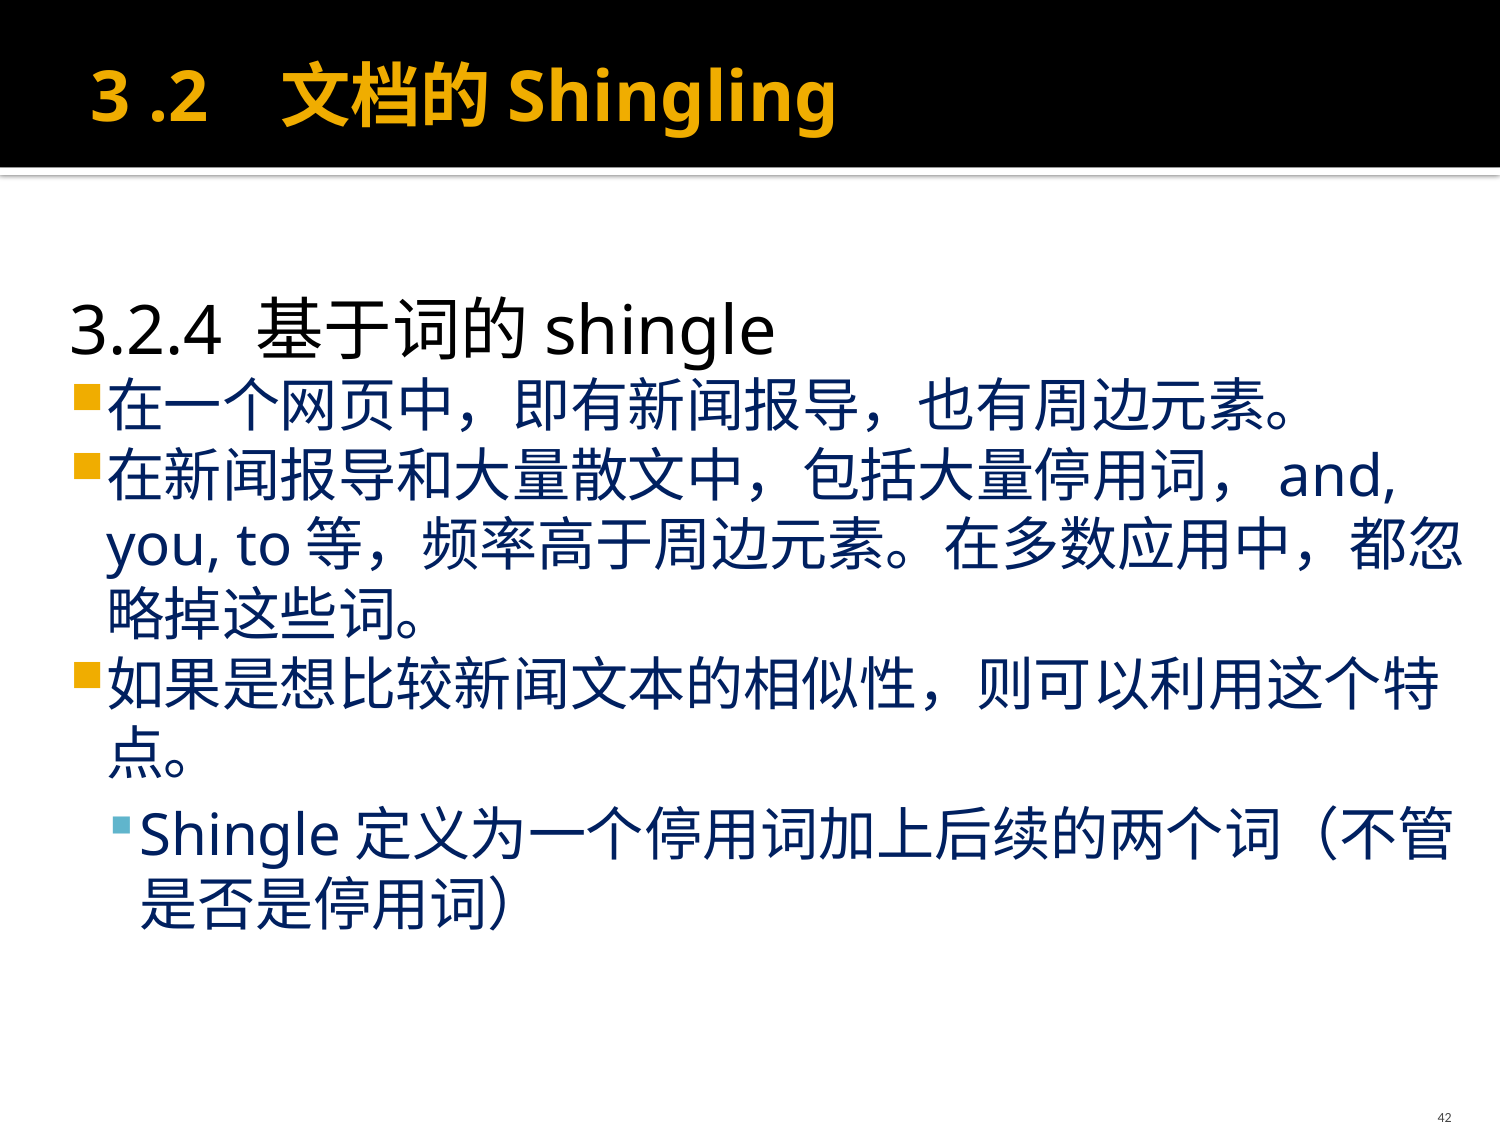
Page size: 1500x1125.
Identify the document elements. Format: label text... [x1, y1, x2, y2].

list 3.2.4 基于词的shingle 在一个网页中，即有新闻报导，也有周边元素。 在新闻报导和大量散文中，包括大量停用词，and, you, to等，频率高于周边元素。在多数应用中，都忽略掉这些词。 如果是想比较新闻文本的相似性，则可以利用这个特点。 Shingle定义为一个停用词加上后续的两个词（不管是否是停用词） [46, 271, 1491, 951]
title 3 .2 文档的Shingling [75, 12, 1425, 175]
slide_number 42 [1345, 1080, 1467, 1125]
